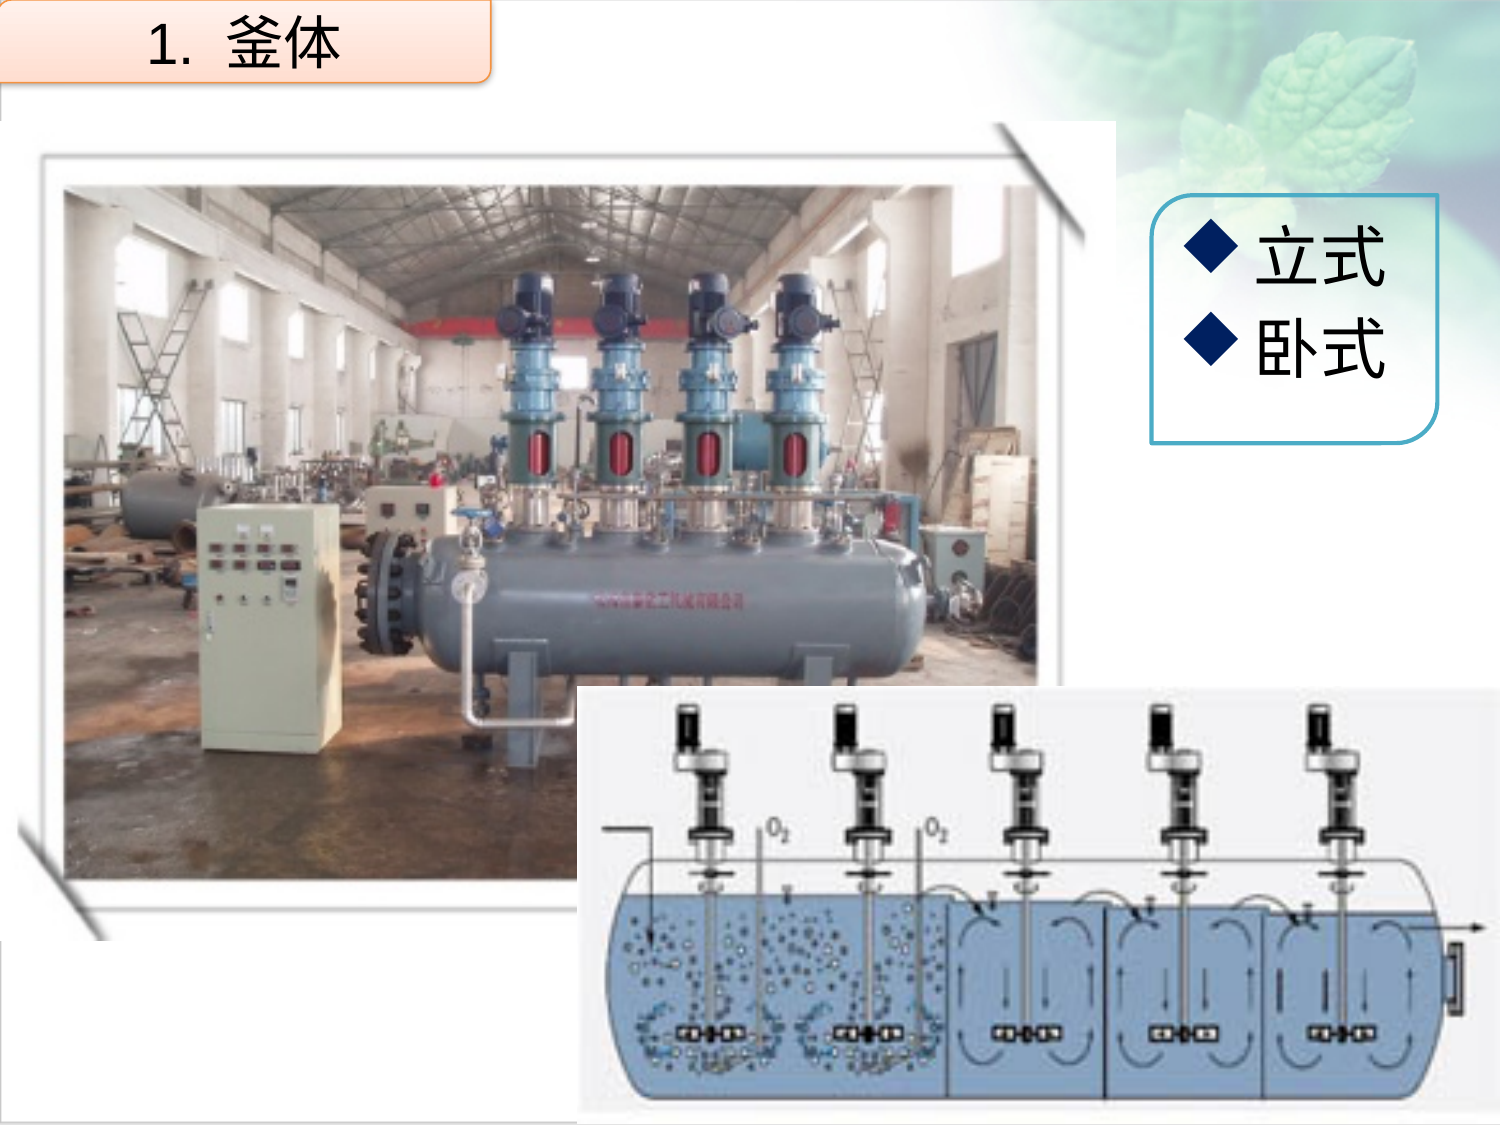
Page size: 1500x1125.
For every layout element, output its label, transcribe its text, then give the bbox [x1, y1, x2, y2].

picture [0, 0, 1500, 1125]
text_box 立式 卧式 [1149, 193, 1440, 446]
text_box 1. 釜体 [0, 0, 492, 84]
